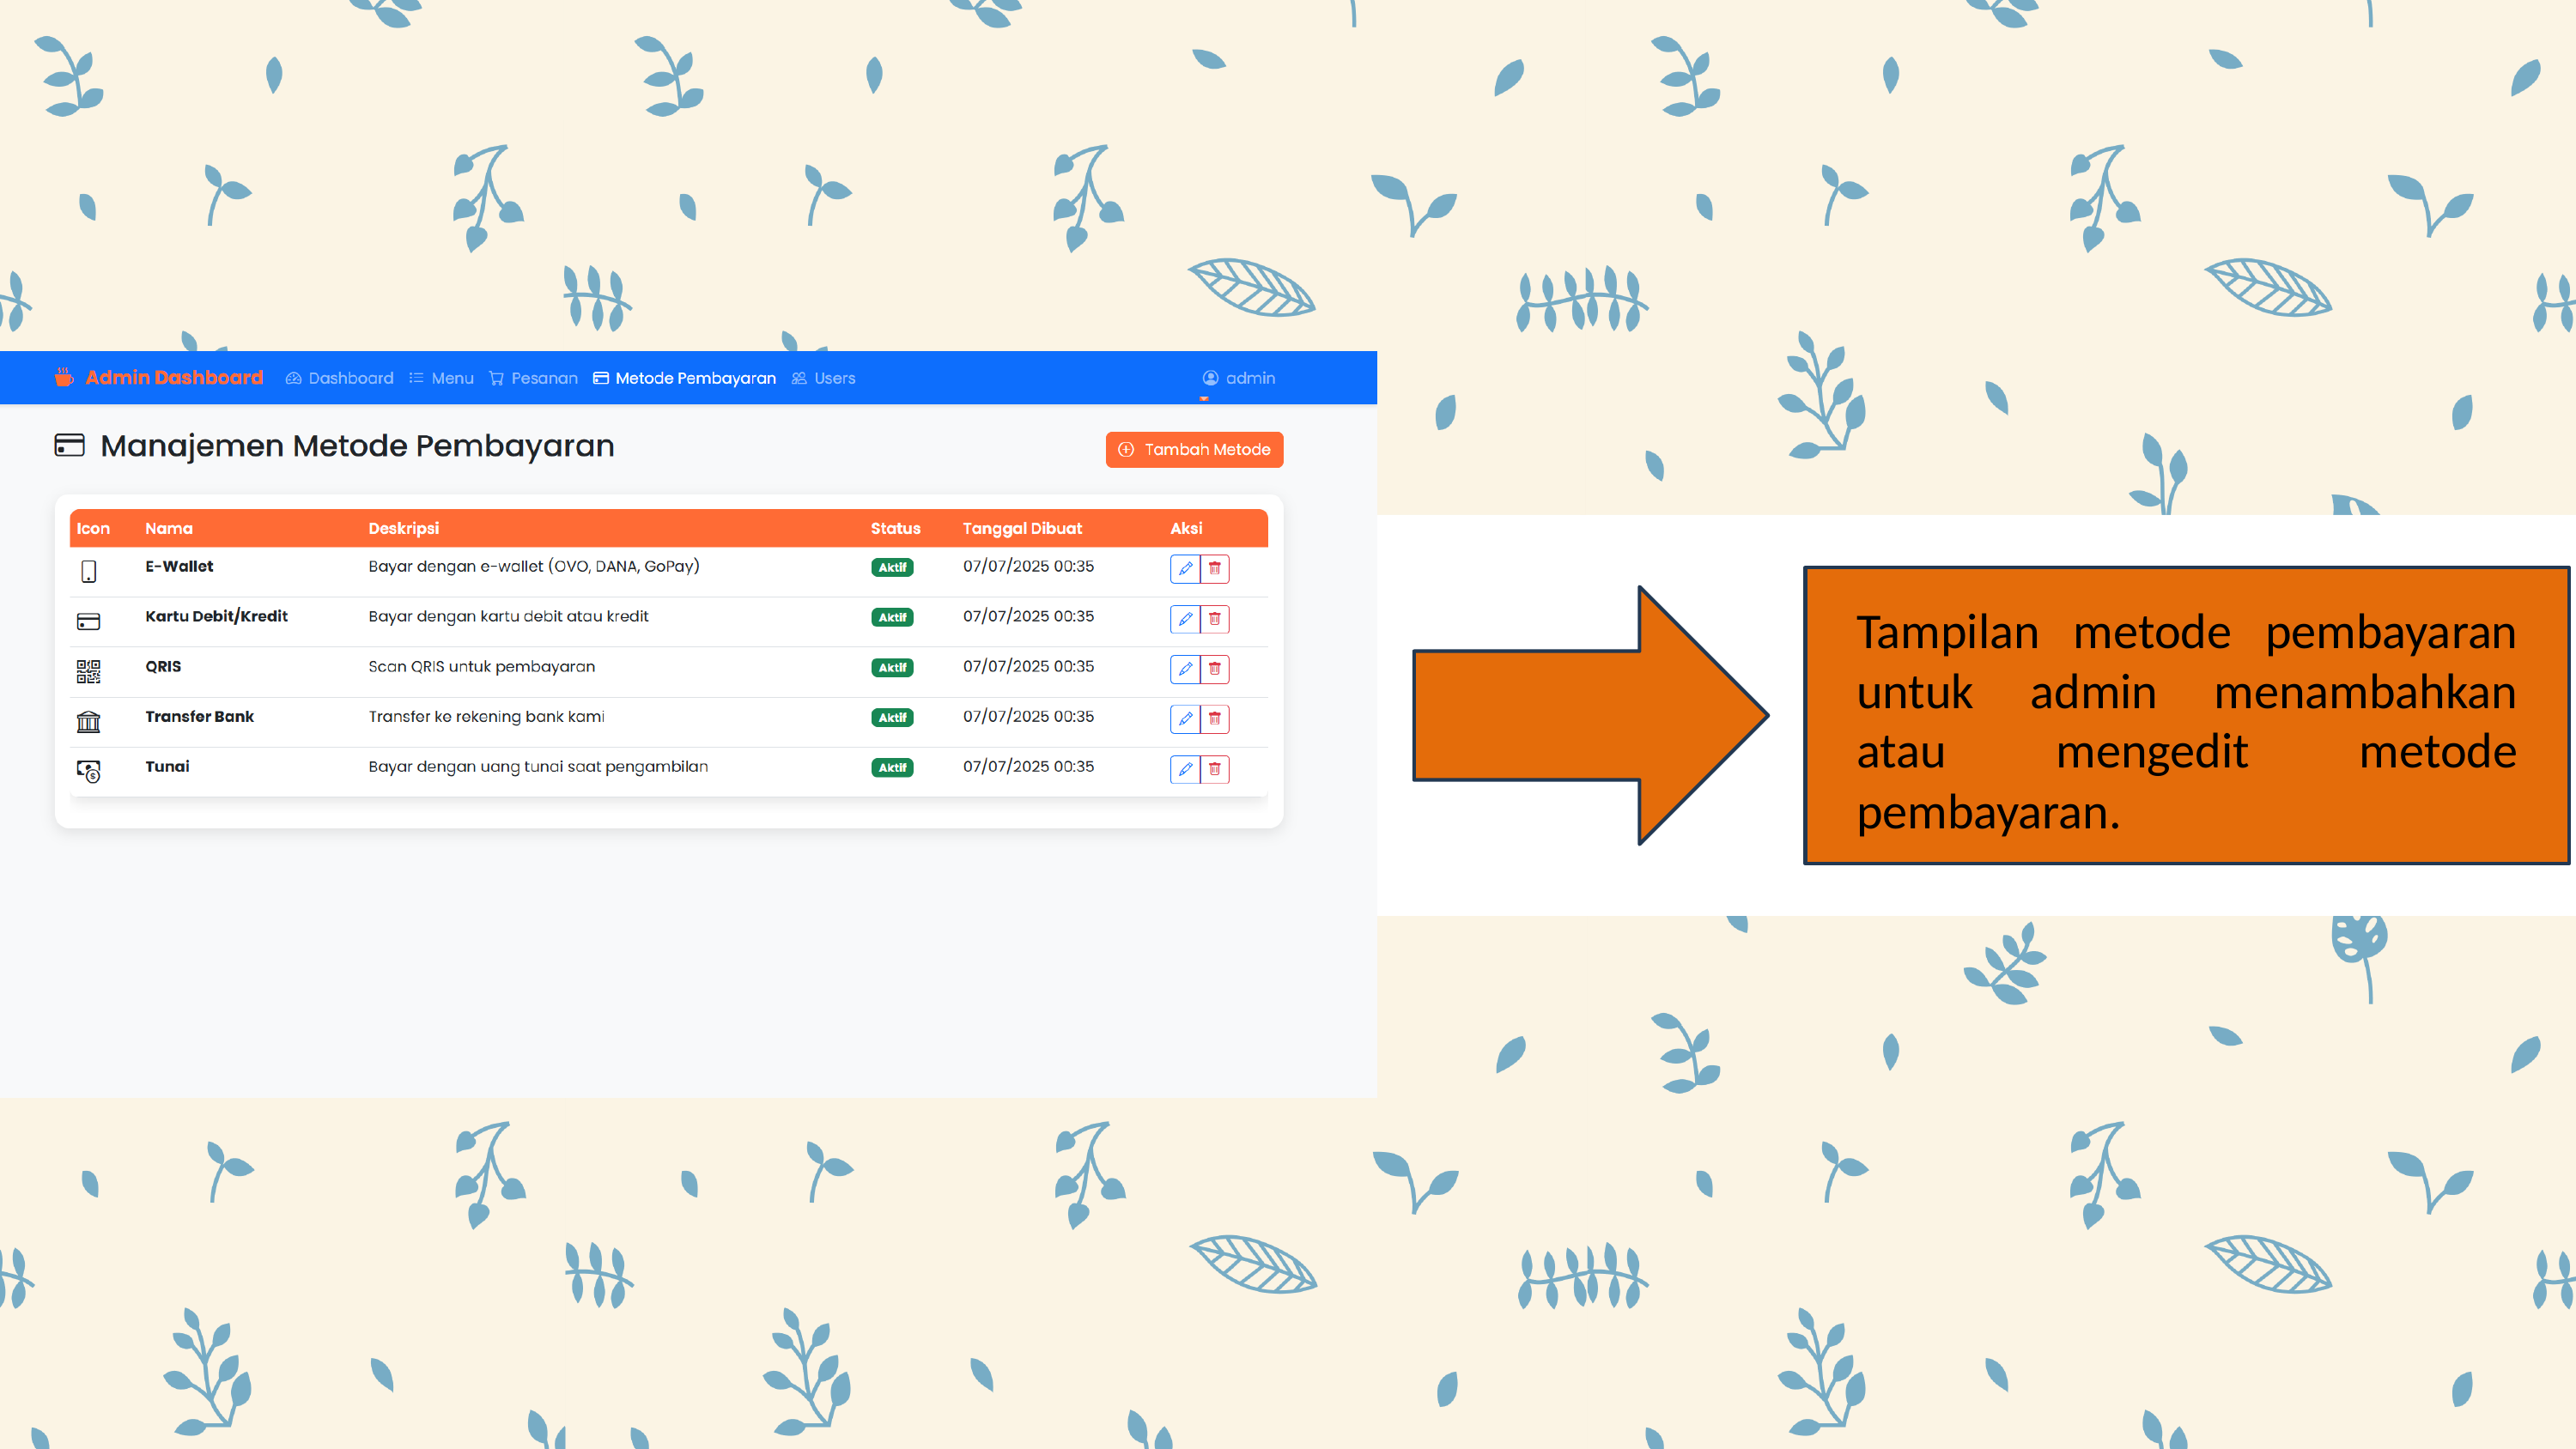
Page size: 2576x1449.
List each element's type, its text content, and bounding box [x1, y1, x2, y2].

text_box [1412, 585, 1771, 846]
text_box [1592, 0, 2576, 515]
text_box [562, 916, 1594, 1449]
picture [0, 351, 1377, 1098]
text_box Tampilan metode pembayaran untuk admin menambahkan atau mengedit metode pembayaran. [1844, 591, 2531, 845]
text_box [1803, 566, 2571, 865]
text_box [1594, 916, 2576, 1449]
text_box [0, 1105, 562, 1449]
text_box [0, 0, 561, 349]
text_box [561, 0, 1592, 515]
